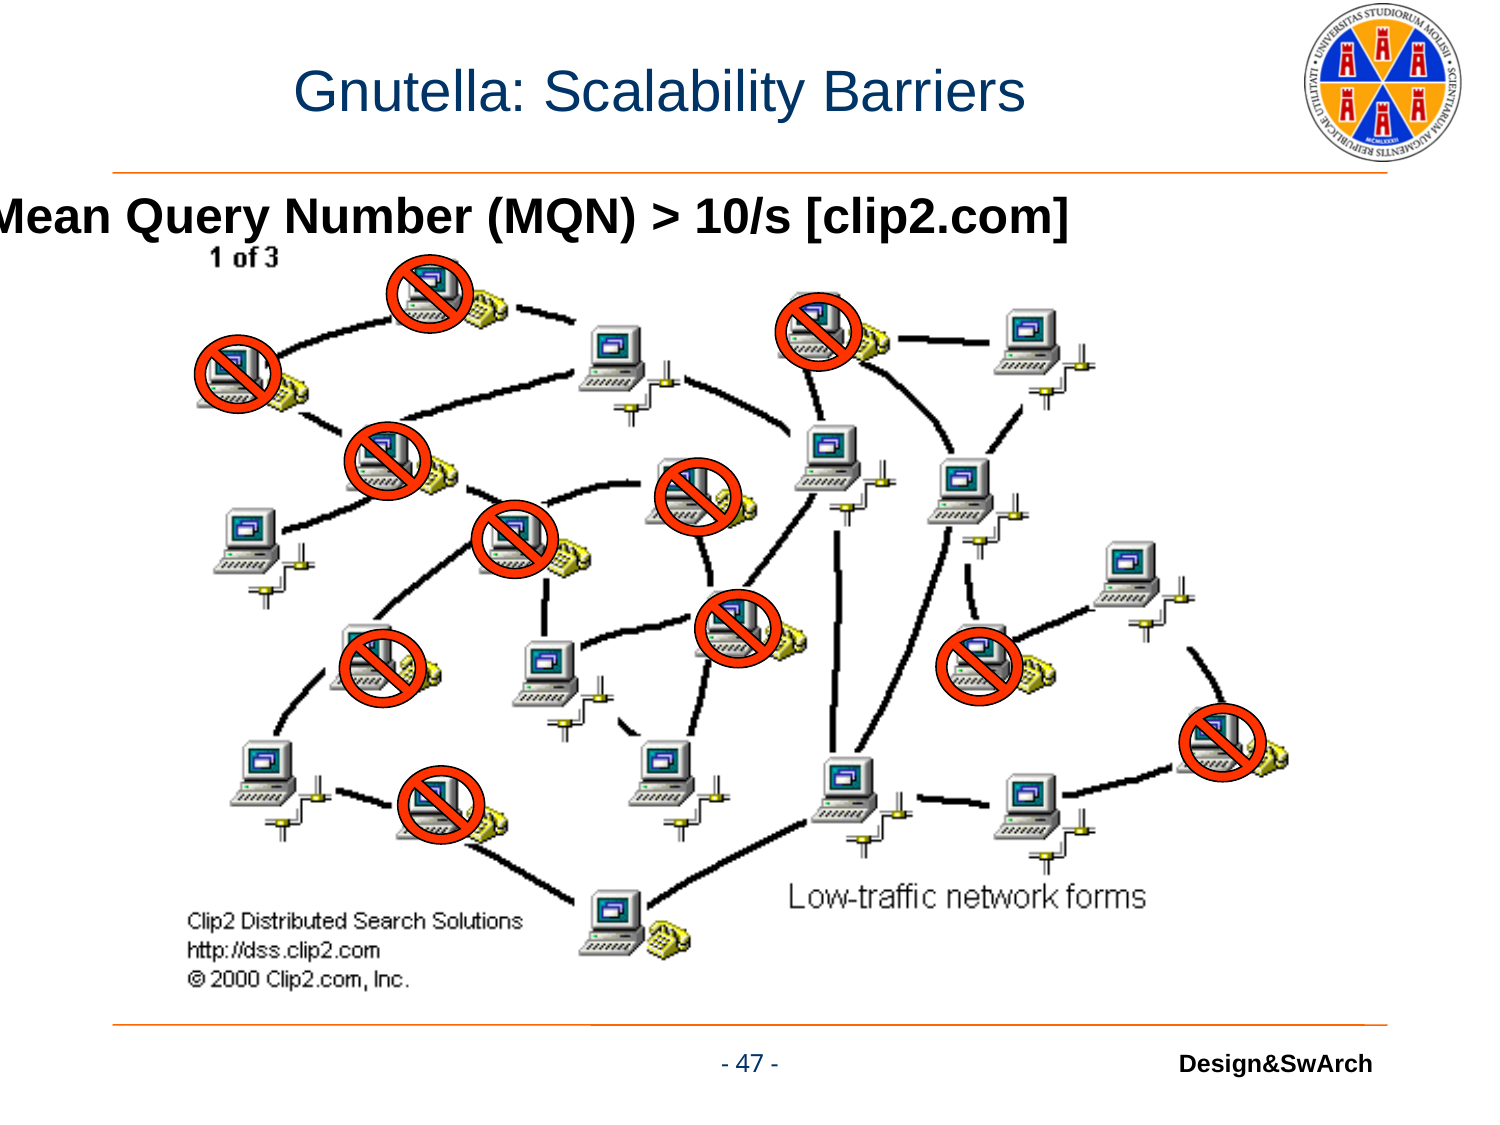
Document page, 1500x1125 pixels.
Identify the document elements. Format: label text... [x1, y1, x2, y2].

slide_number - 47 - [670, 1039, 830, 1078]
picture [166, 222, 1318, 1000]
text_box Mean Query Number (MQN) > 10/s [clip2.com] [0, 175, 1085, 251]
title Gnutella: Scalability Barriers [278, 18, 1211, 157]
footer Design&SwArch [837, 1039, 1390, 1078]
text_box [194, 254, 1267, 845]
picture [1269, 0, 1500, 166]
